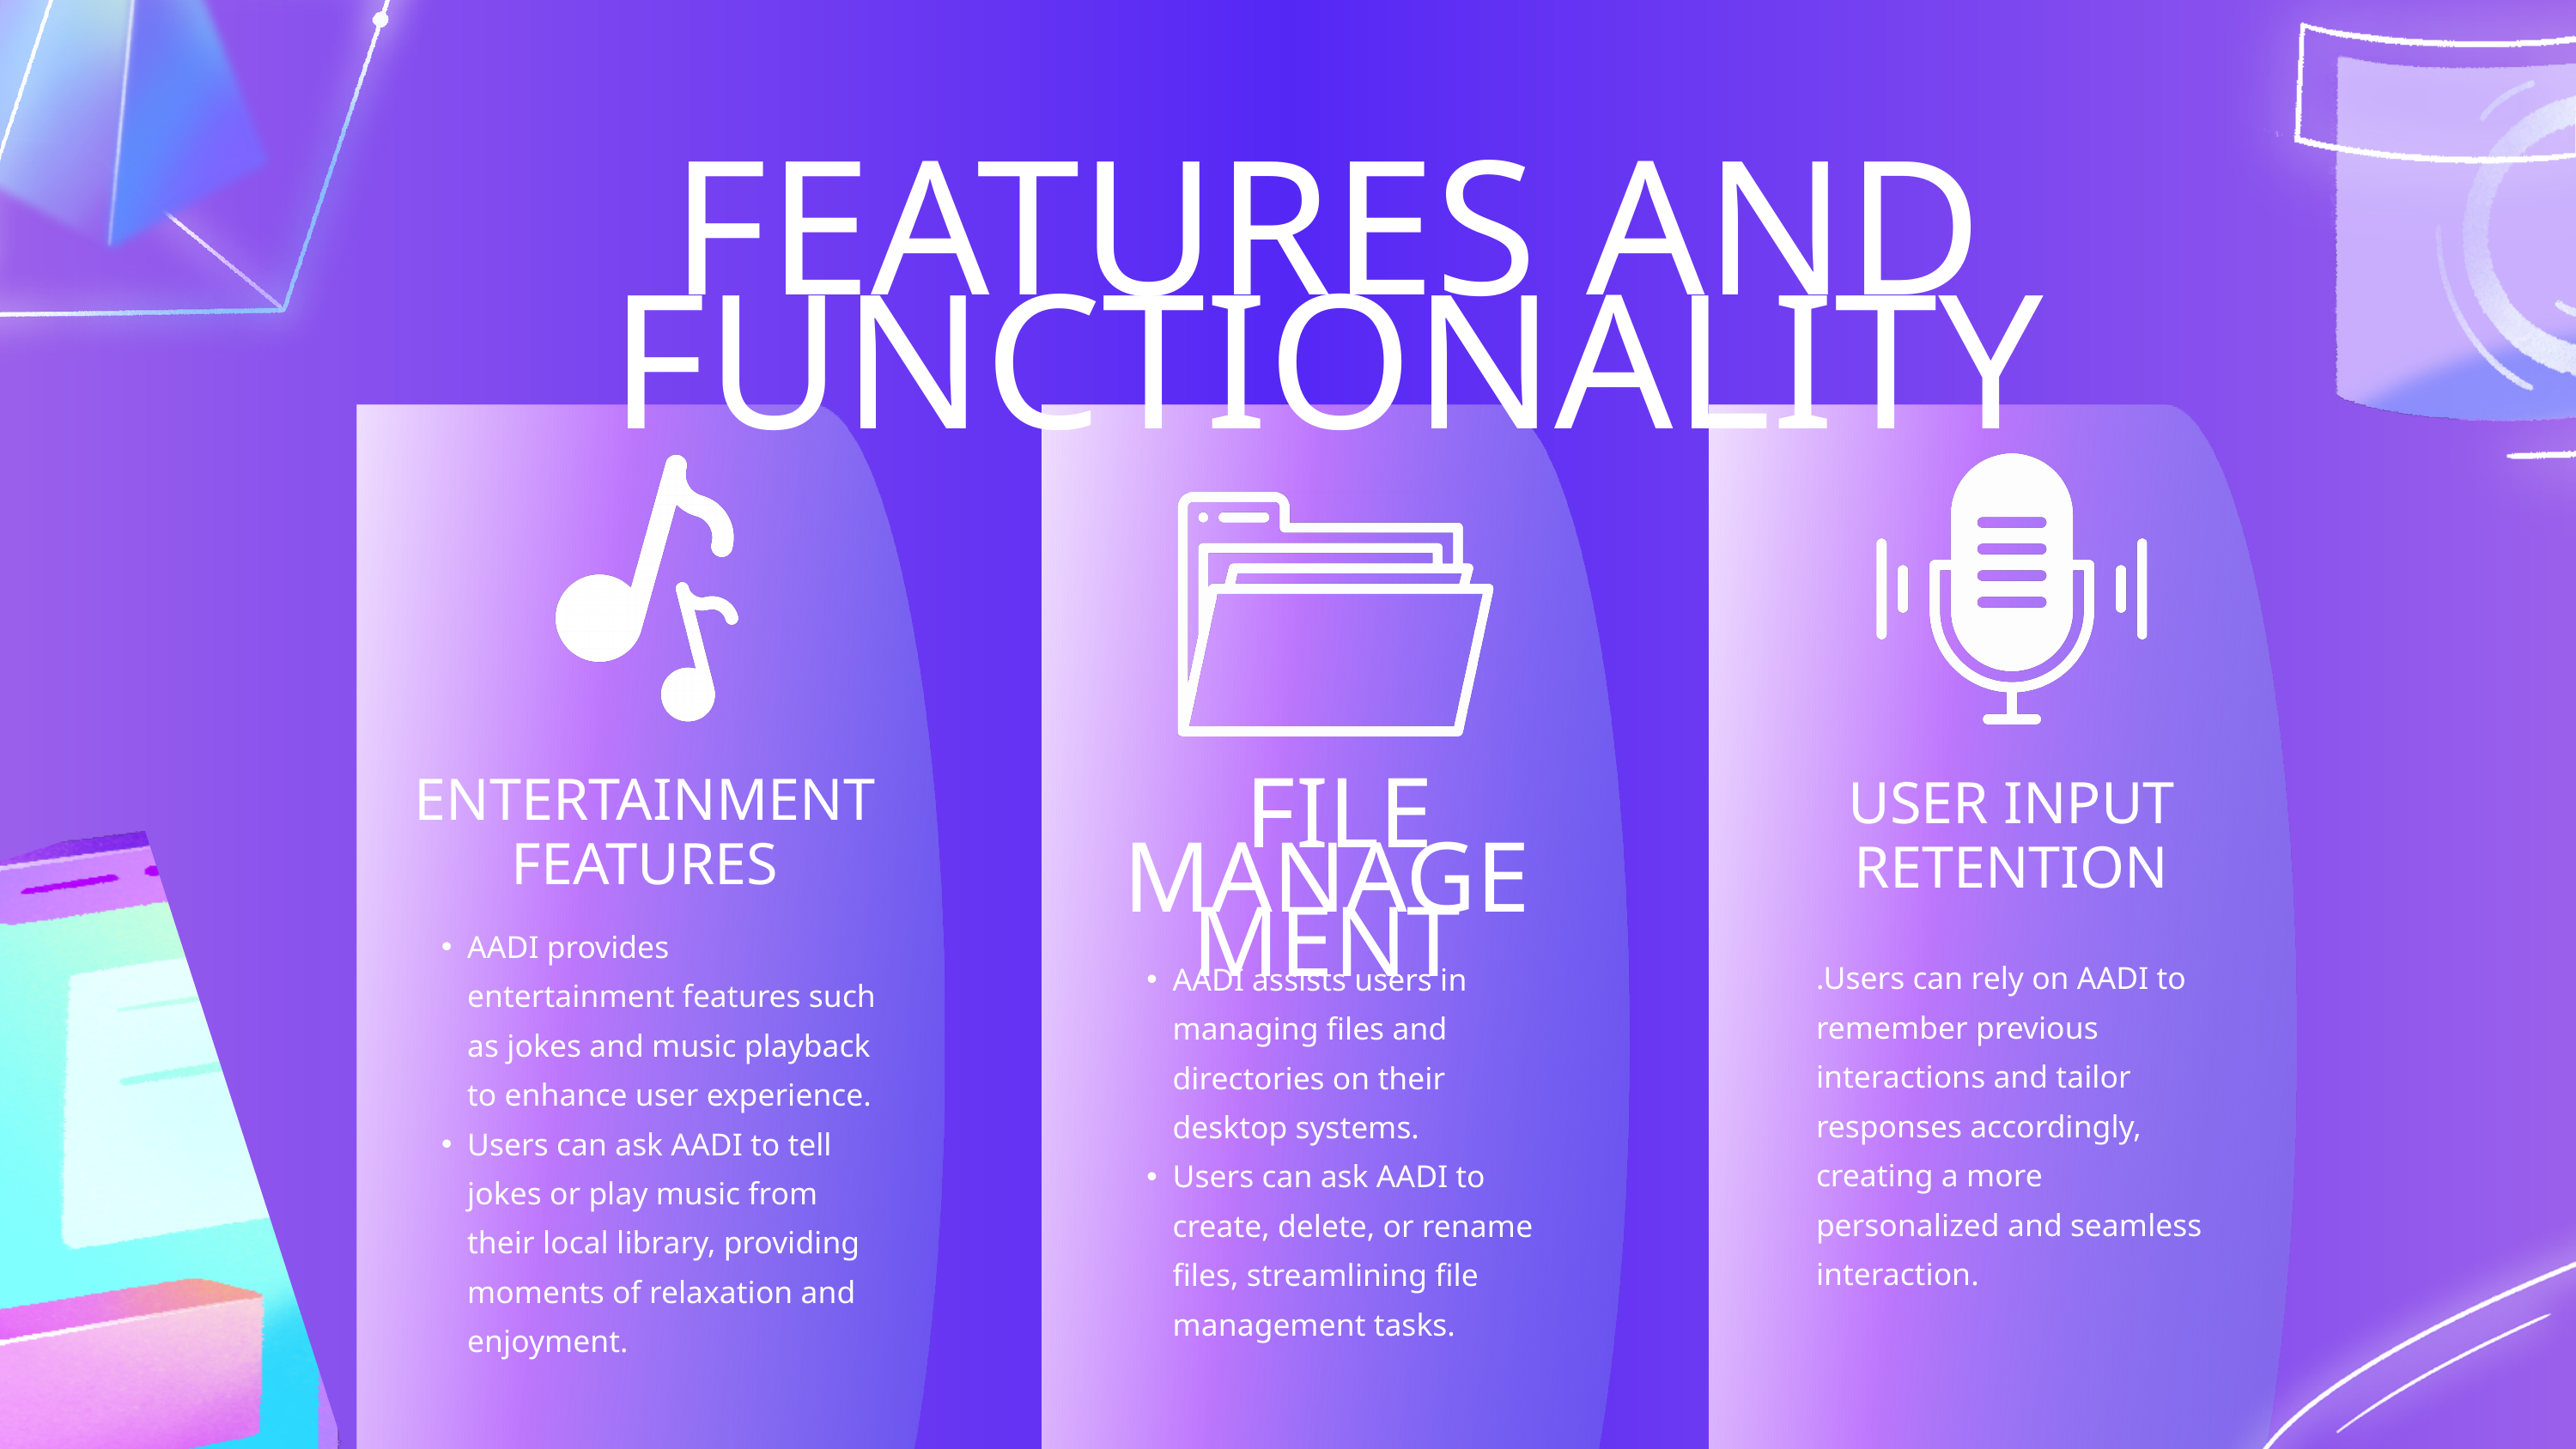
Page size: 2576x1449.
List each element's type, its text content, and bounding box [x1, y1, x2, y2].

text_box [2197, 999, 2576, 1449]
text_box [0, 0, 449, 364]
text_box USER INPUT RETENTION [1779, 770, 2244, 900]
text_box [356, 404, 945, 1449]
text_box [0, 816, 345, 1449]
text_box .Users can rely on AADI to remember previous interactions and tailor responses accordingly, creating a more personalized and seamless interaction. [1816, 946, 2208, 1336]
text_box [1177, 492, 1494, 737]
text_box [550, 466, 739, 724]
text_box [2216, 0, 2576, 539]
text_box FILE MANAGEMENT [1095, 802, 1558, 996]
text_box [1876, 466, 2148, 724]
text_box ENTERTAINMENT FEATURES [413, 767, 877, 896]
text_box [1042, 466, 1630, 1449]
text_box AADI assists users in managing files and directories on their desktop systems. Users can ask AADI to create, delete, or rename files, streamlining file management tasks. [1121, 948, 1549, 1391]
text_box [1709, 404, 2297, 1449]
text_box FEATURES AND FUNCTIONALITY [488, 197, 2166, 466]
text_box AADI provides entertainment features such as jokes and music playback to enhance user experience. Users can ask AADI to tell jokes or play music from their local library, providing moments of relaxation and enjoyment. [415, 915, 883, 1409]
